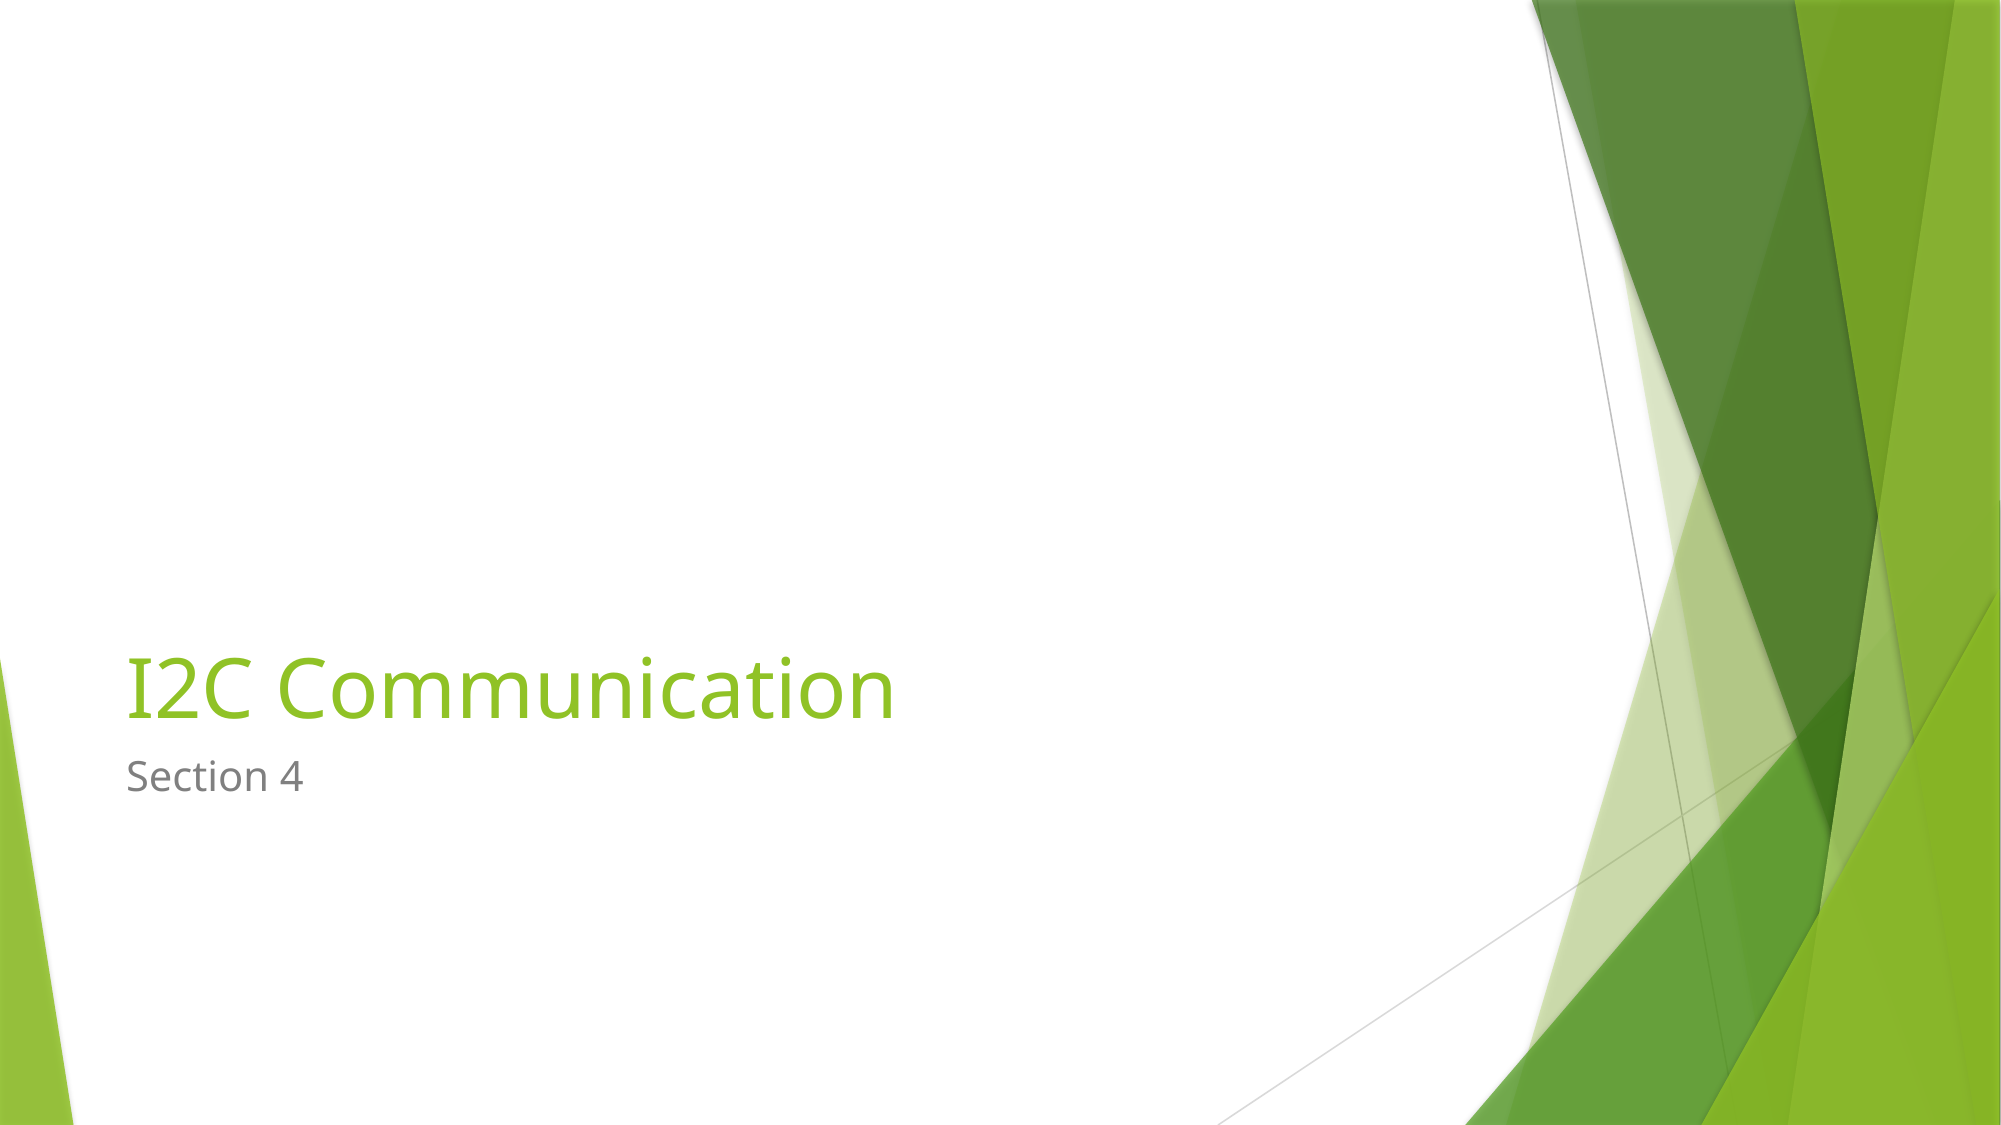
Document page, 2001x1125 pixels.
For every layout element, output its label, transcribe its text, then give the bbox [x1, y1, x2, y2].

list Section 4 [111, 742, 1522, 884]
title I2C Communication [111, 443, 1522, 742]
